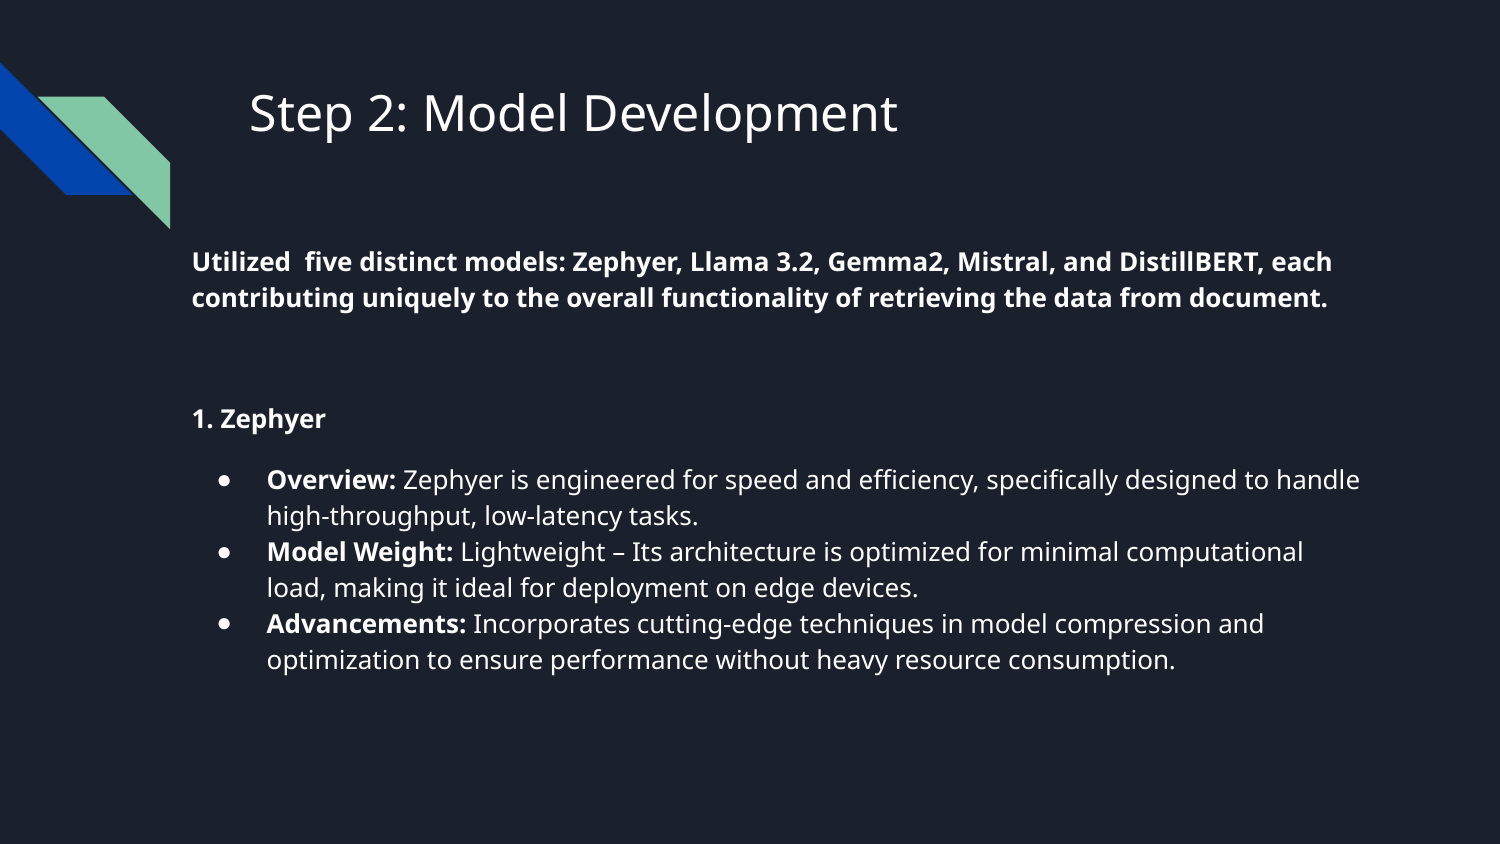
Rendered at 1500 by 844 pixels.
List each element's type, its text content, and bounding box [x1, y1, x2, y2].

title Step 2: Model Development [221, 66, 1377, 217]
list Utilized five distinct models: Zephyer, Llama 3.2, Gemma2, Mistral, and DistillBERT, each contributing uniquely to the overall functionality of retrieving the data from document. 1. Zephyer Overview: Zephyer is engineered for speed and efficiency, specifically designed to handle high-throughput, low-latency tasks. Model Weight: Lightweight – Its architecture is optimized for minimal computational load, making it ideal for deployment on edge devices. Advancements: Incorporates cutting-edge techniques in model compression and optimization to ensure performance without heavy resource consumption. [176, 225, 1377, 737]
